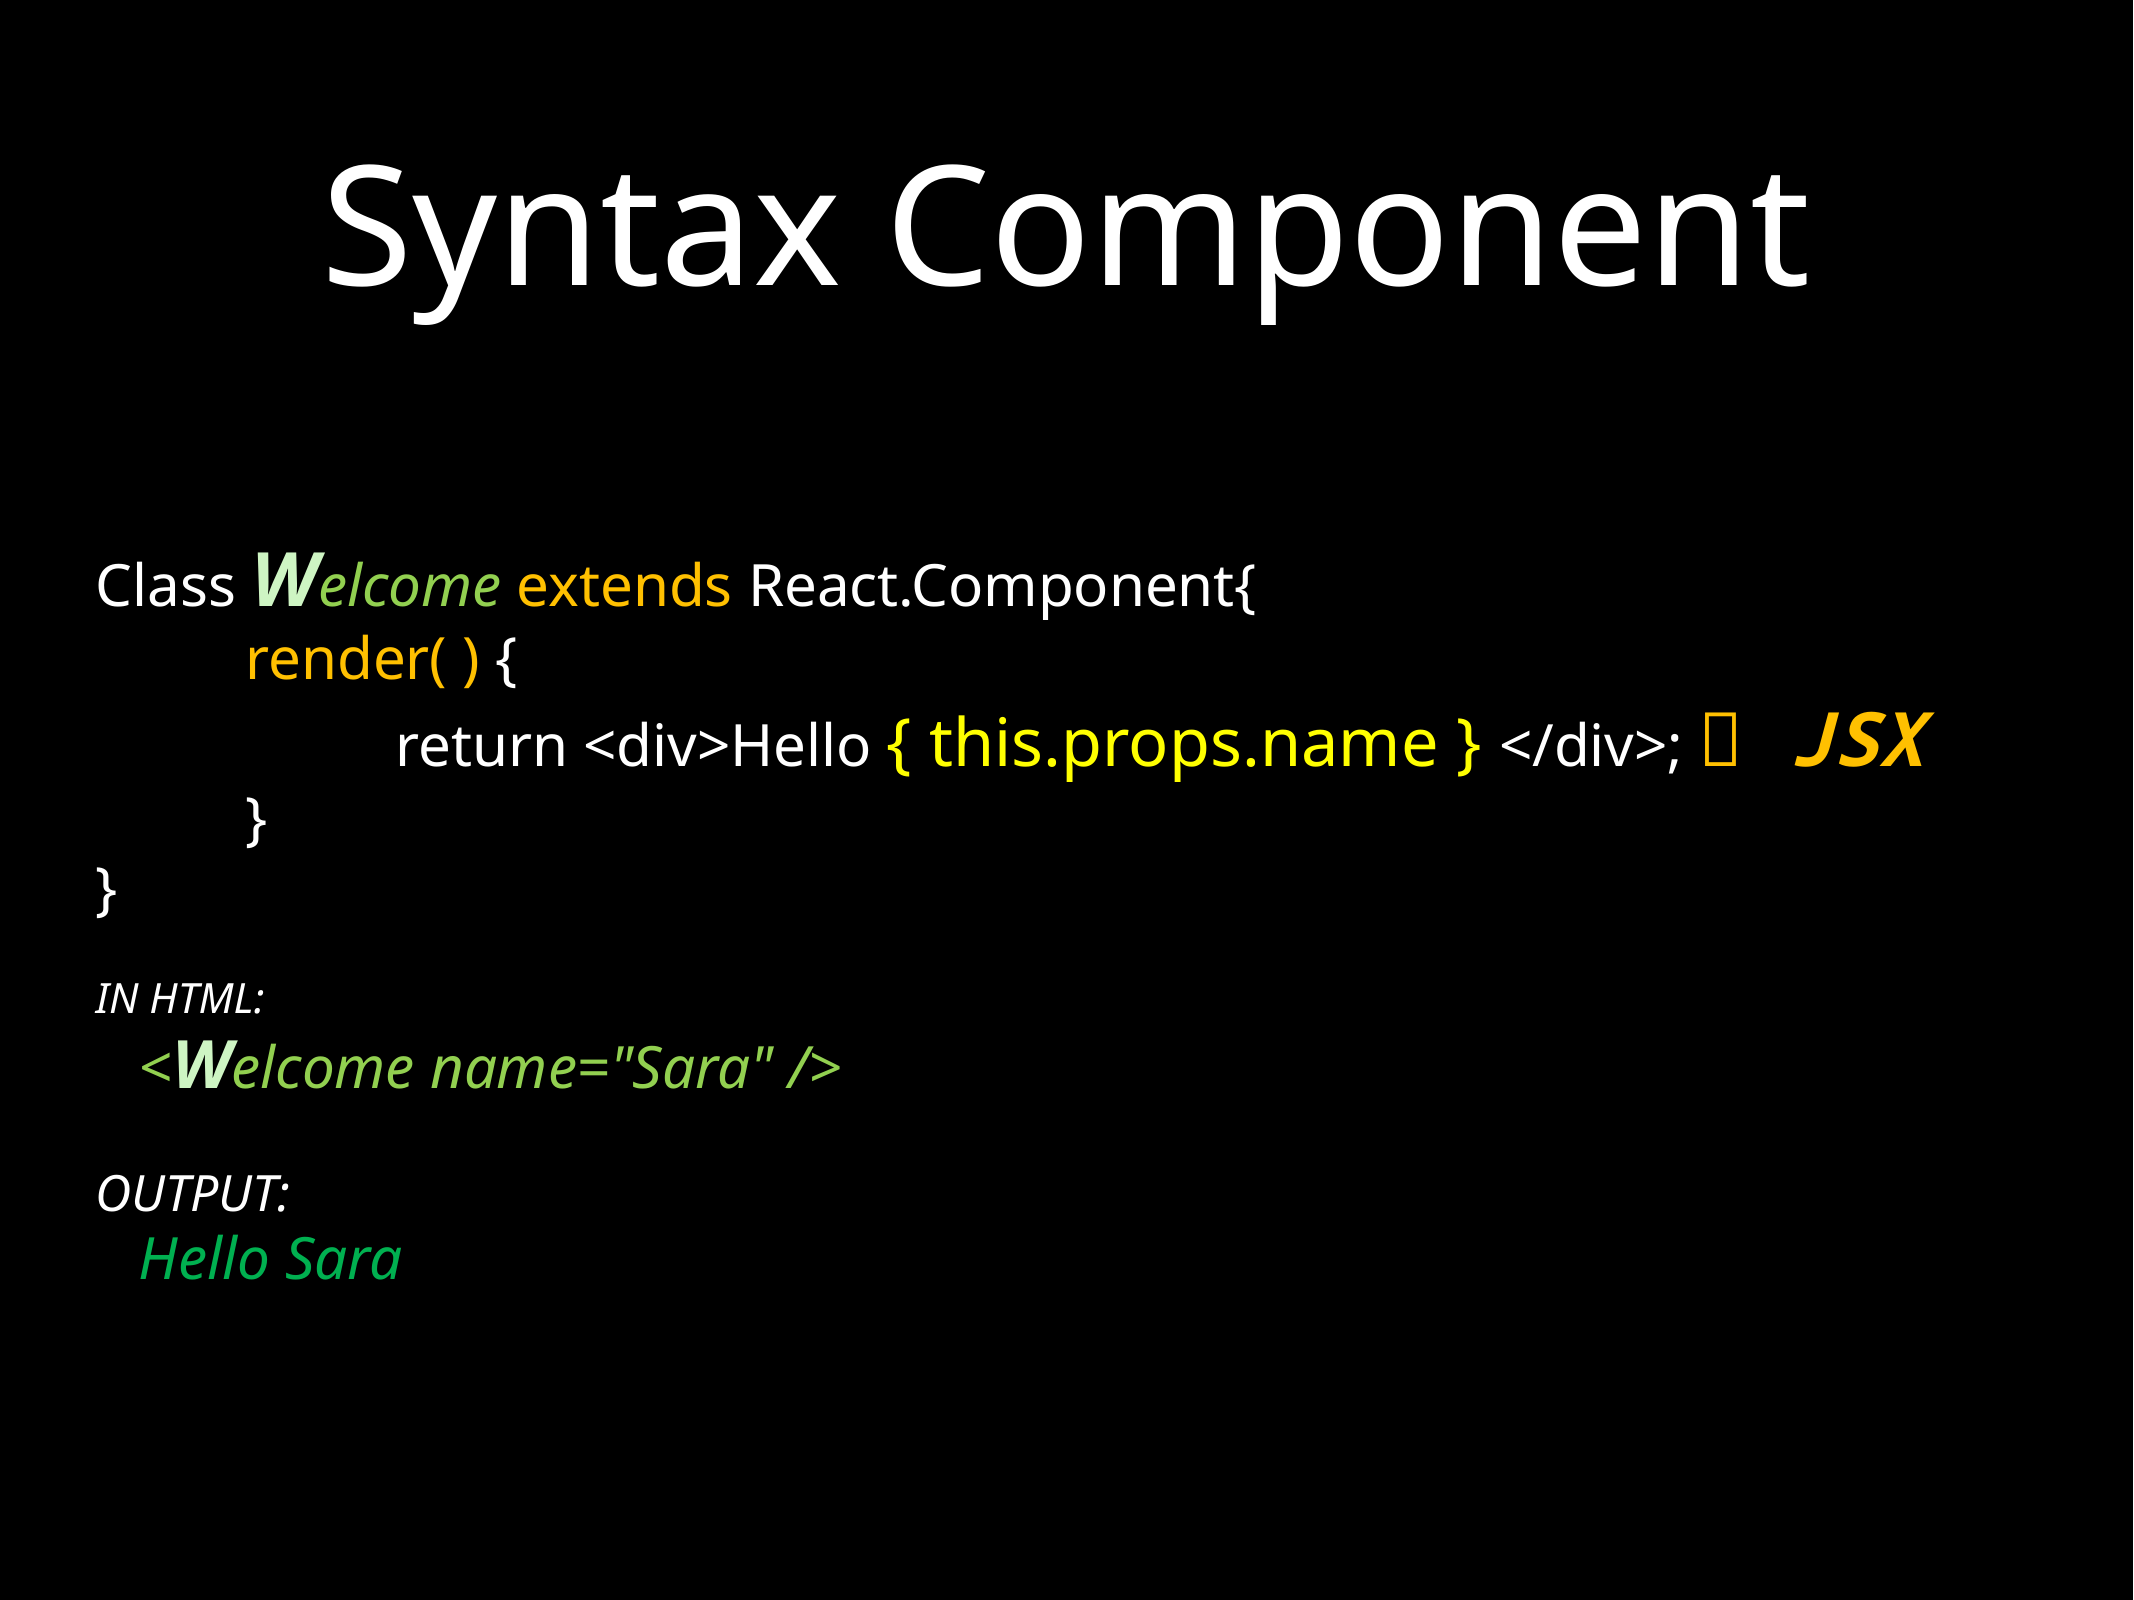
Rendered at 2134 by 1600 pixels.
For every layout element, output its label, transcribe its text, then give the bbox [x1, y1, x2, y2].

title Syntax Component [156, 41, 1978, 395]
list Class Welcome extends React.Component{ render( ) { return <div>Hello { this.props.name } </div>;  JSX } } IN HTML: <Welcome name="Sara" /> OUTPUT: Hello Sara [50, 395, 2078, 1428]
